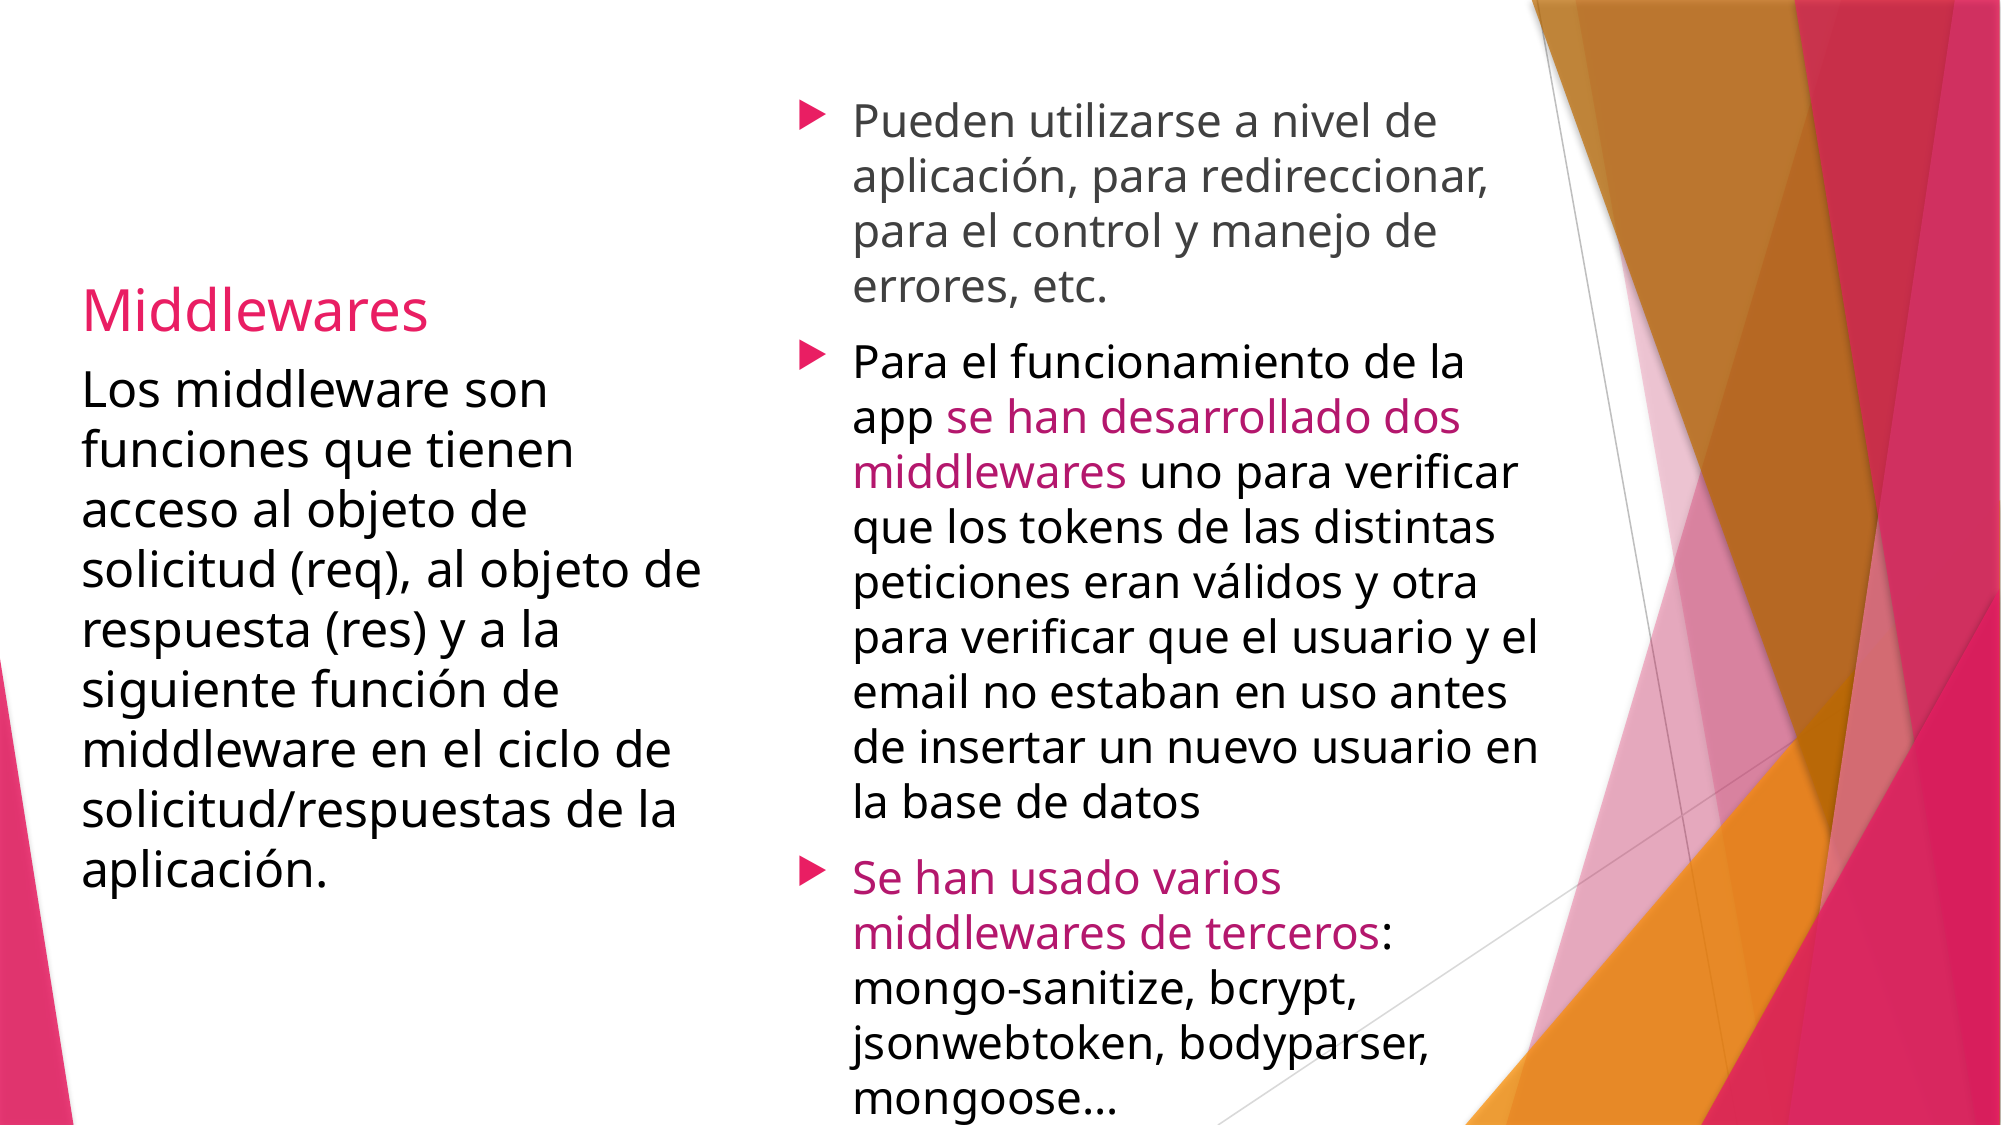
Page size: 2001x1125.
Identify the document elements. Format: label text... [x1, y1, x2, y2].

list Los middleware son funciones que tienen acceso al objeto de solicitud (req), al objeto de respuesta (res) y a la siguiente función de middleware en el ciclo de solicitud/respuestas de la aplicación. [66, 350, 736, 1009]
list Pueden utilizarse a nivel de aplicación, para redireccionar, para el control y manejo de errores, etc. Para el funcionamiento de la app se han desarrollado dos middlewares uno para verificar que los tokens de las distintas peticiones eran válidos y otra para verificar que el usuario y el email no estaban en uso antes de insertar un nuevo usuario en la base de datos Se han usado varios middlewares de terceros: mongo-sanitize, bcrypt, jsonwebtoken, bodyparser, mongoose… [780, 84, 1574, 991]
title Middlewares [66, 140, 699, 350]
